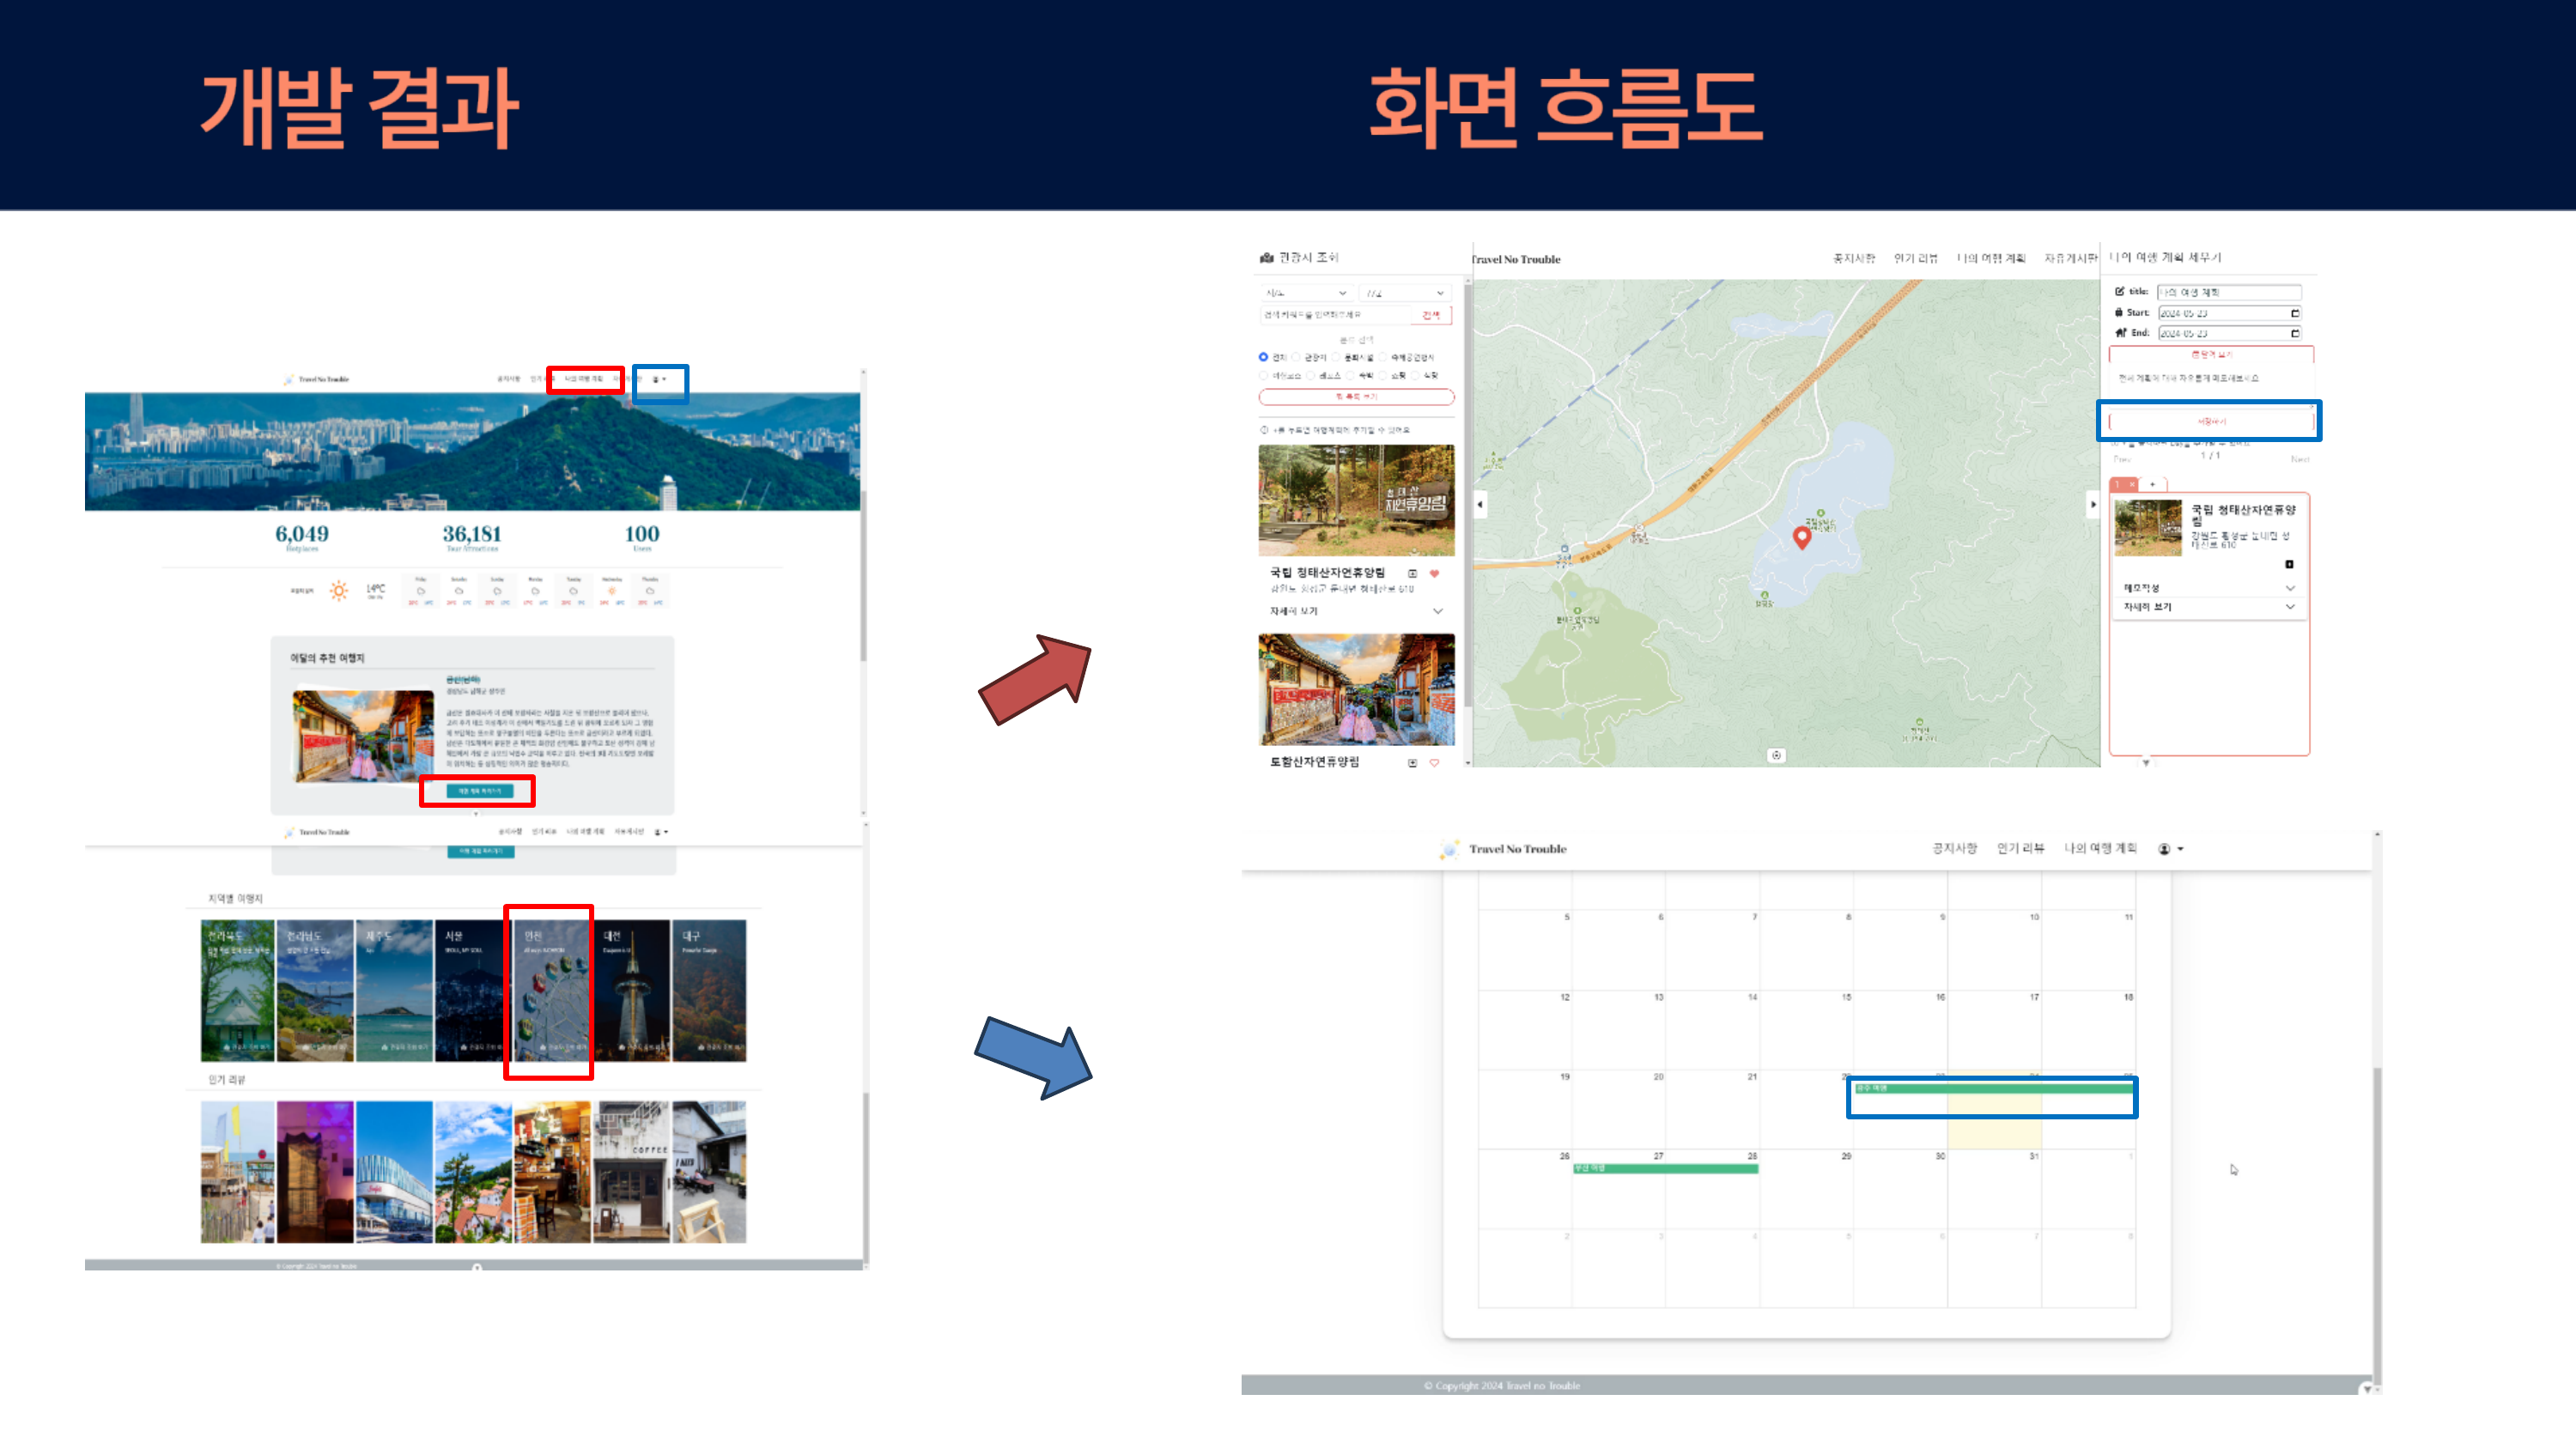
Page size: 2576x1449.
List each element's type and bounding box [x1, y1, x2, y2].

text_box [974, 1016, 1093, 1101]
picture [1242, 830, 2383, 1395]
picture [0, 0, 2576, 767]
text_box [85, 368, 870, 1270]
text_box [977, 634, 1092, 726]
